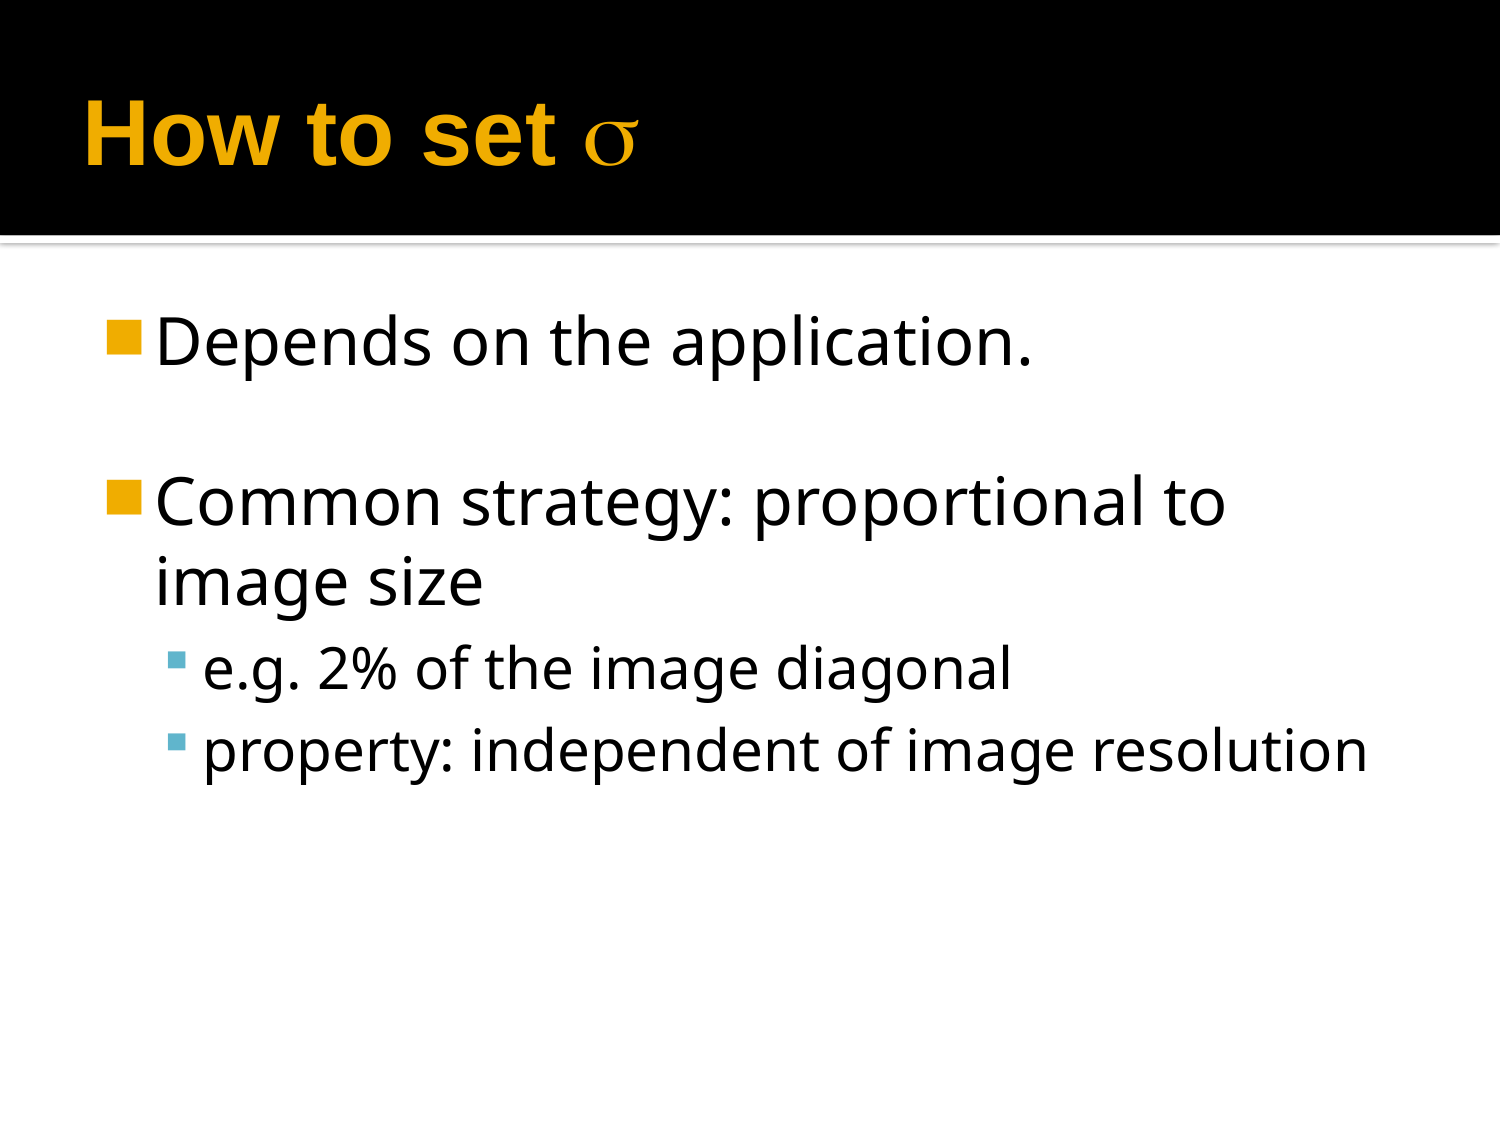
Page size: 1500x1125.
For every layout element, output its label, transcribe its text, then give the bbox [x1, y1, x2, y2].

list Depends on the application. Common strategy: proportional to image size e.g. 2% of the image diagonal property: independent of image resolution [74, 290, 1426, 1051]
title How to set s [74, 24, 1426, 232]
